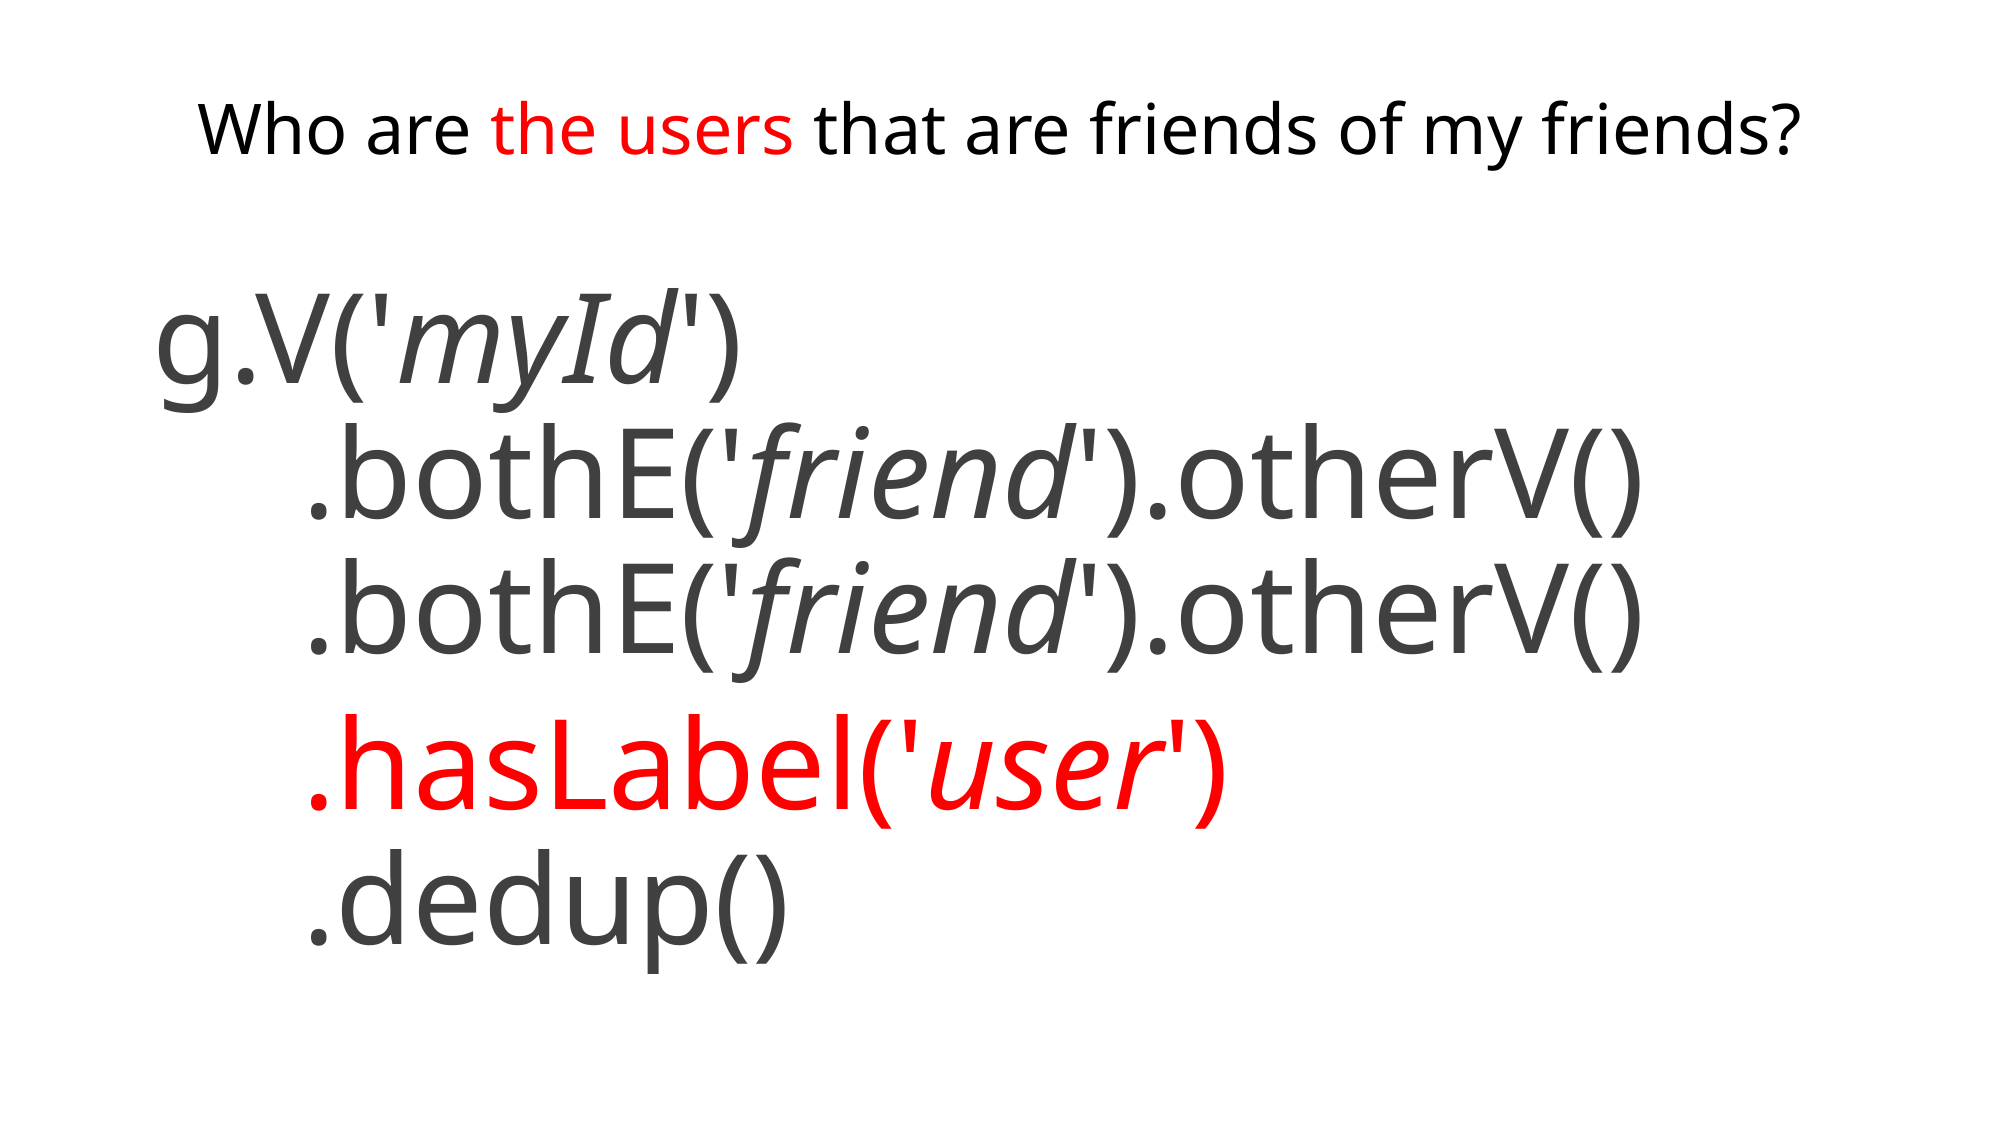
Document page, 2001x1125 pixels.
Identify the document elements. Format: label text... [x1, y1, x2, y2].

title Who are the users that are friends of my friends? [96, 59, 1904, 204]
list g.V('myId') .bothE('friend').otherV() .bothE('friend').otherV() .hasLabel('user') .dedup() [137, 234, 1863, 1014]
